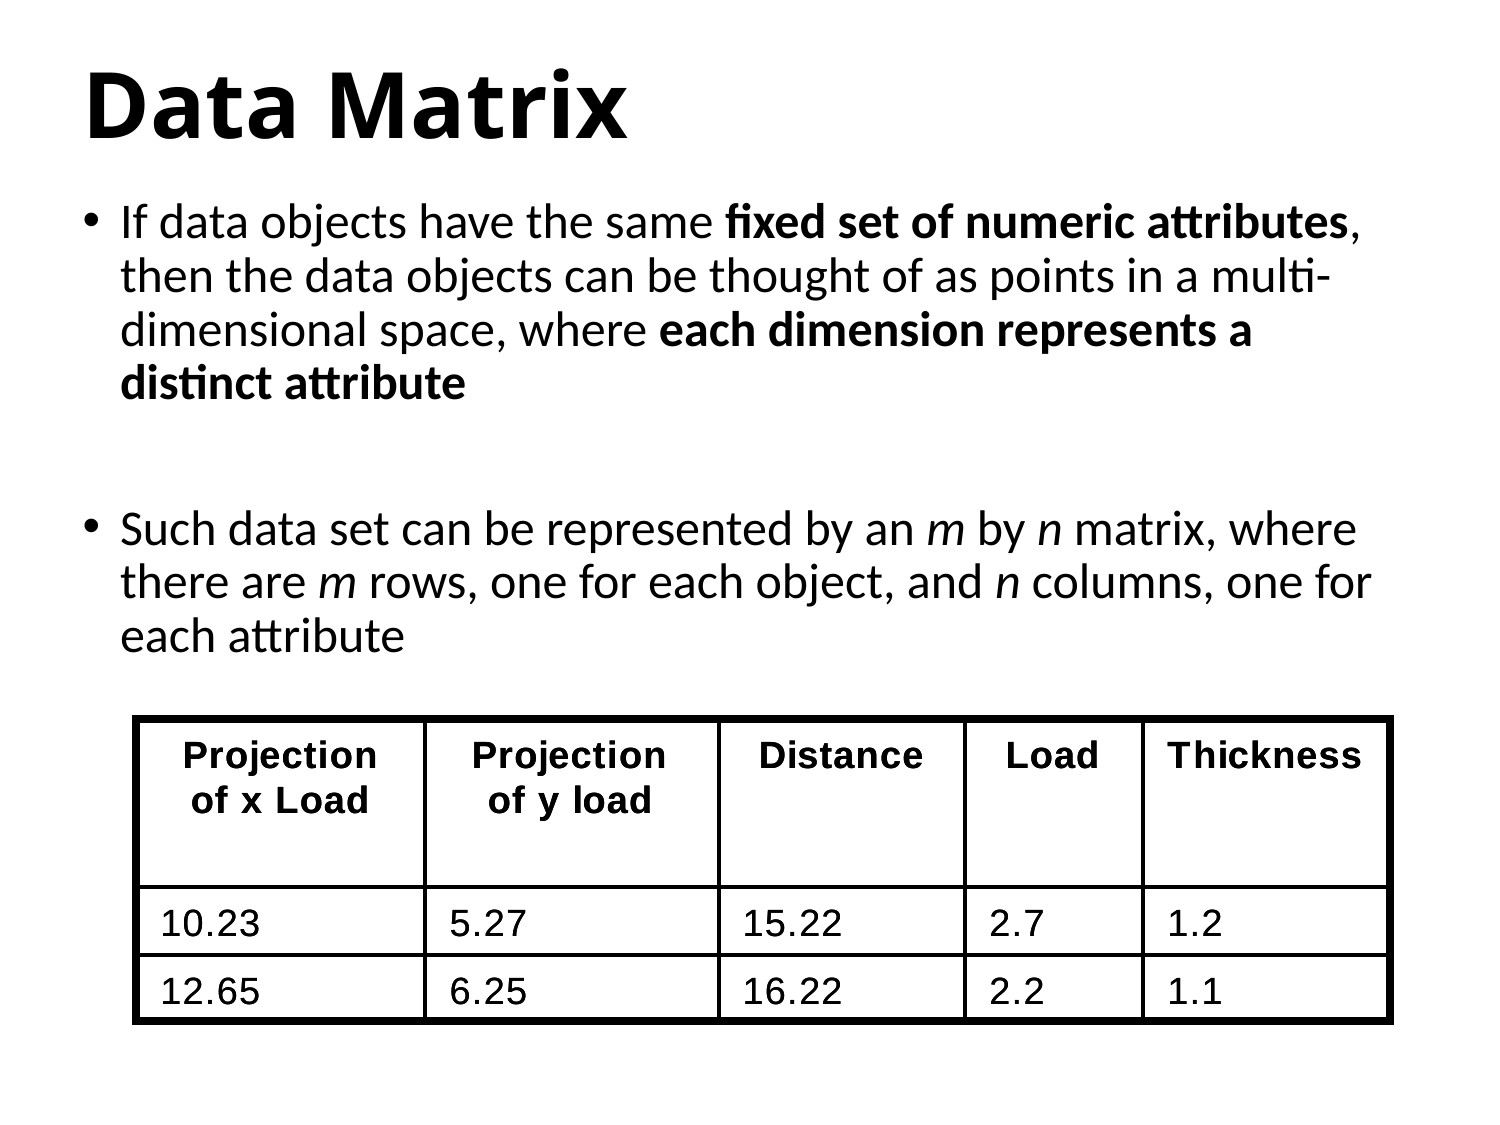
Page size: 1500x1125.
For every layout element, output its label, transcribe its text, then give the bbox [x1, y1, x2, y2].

text_box Data Matrix [67, 0, 1362, 218]
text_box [124, 707, 1399, 1038]
list If data objects have the same fixed set of numeric attributes, then the data objects can be thought of as points in a multi-dimensional space, where each dimension represents a distinct attribute Such data set can be represented by an m by n matrix, where there are m rows, one for each object, and n columns, one for each attribute [67, 187, 1432, 700]
